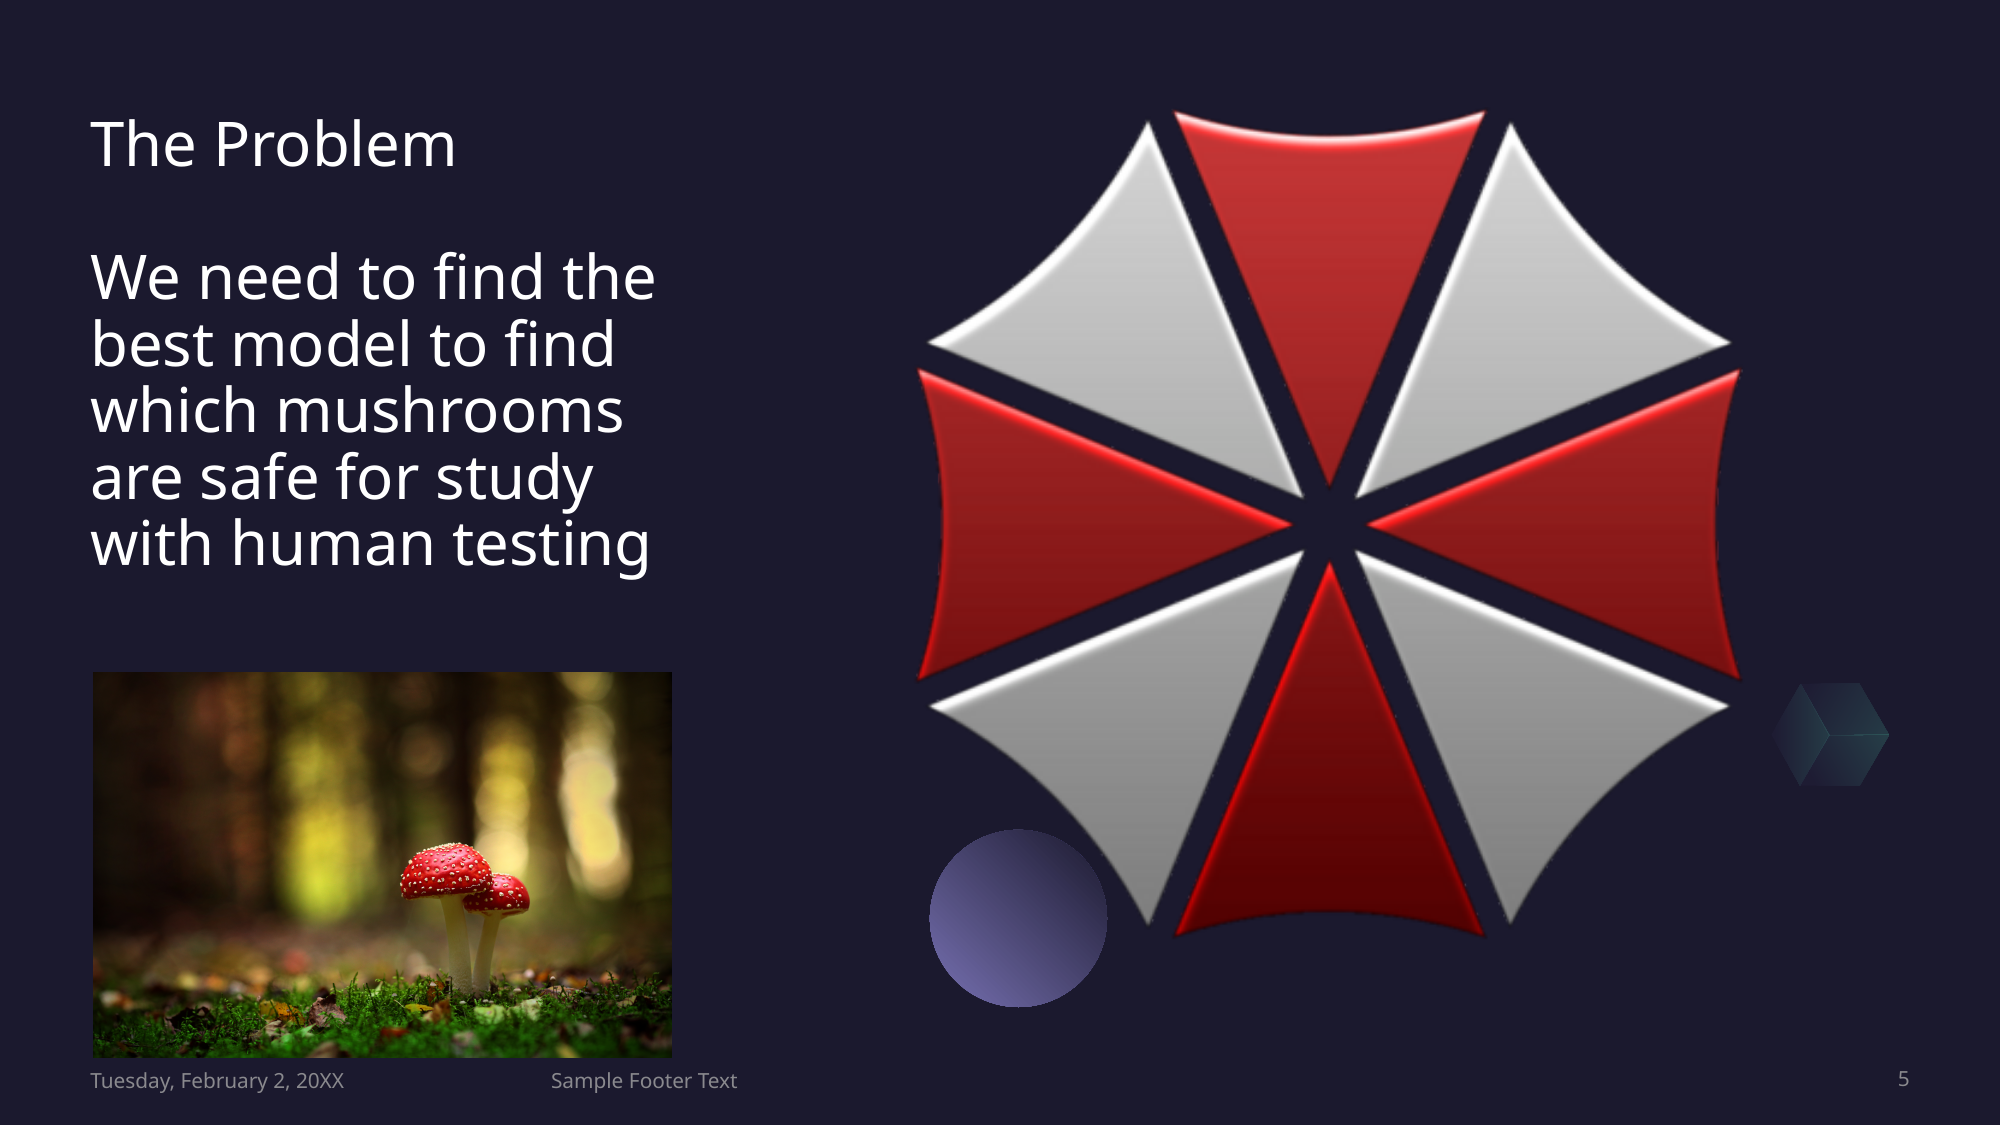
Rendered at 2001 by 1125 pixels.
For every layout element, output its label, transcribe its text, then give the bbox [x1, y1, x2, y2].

slide_number 5 [1632, 1067, 1910, 1093]
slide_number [90, 1067, 522, 1093]
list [93, 672, 672, 1058]
footer Sample Footer Text [551, 1067, 1598, 1093]
title The Problem We need to find the best model to find which mushrooms are safe for study with human testing [90, 90, 676, 646]
picture [908, 107, 1751, 950]
